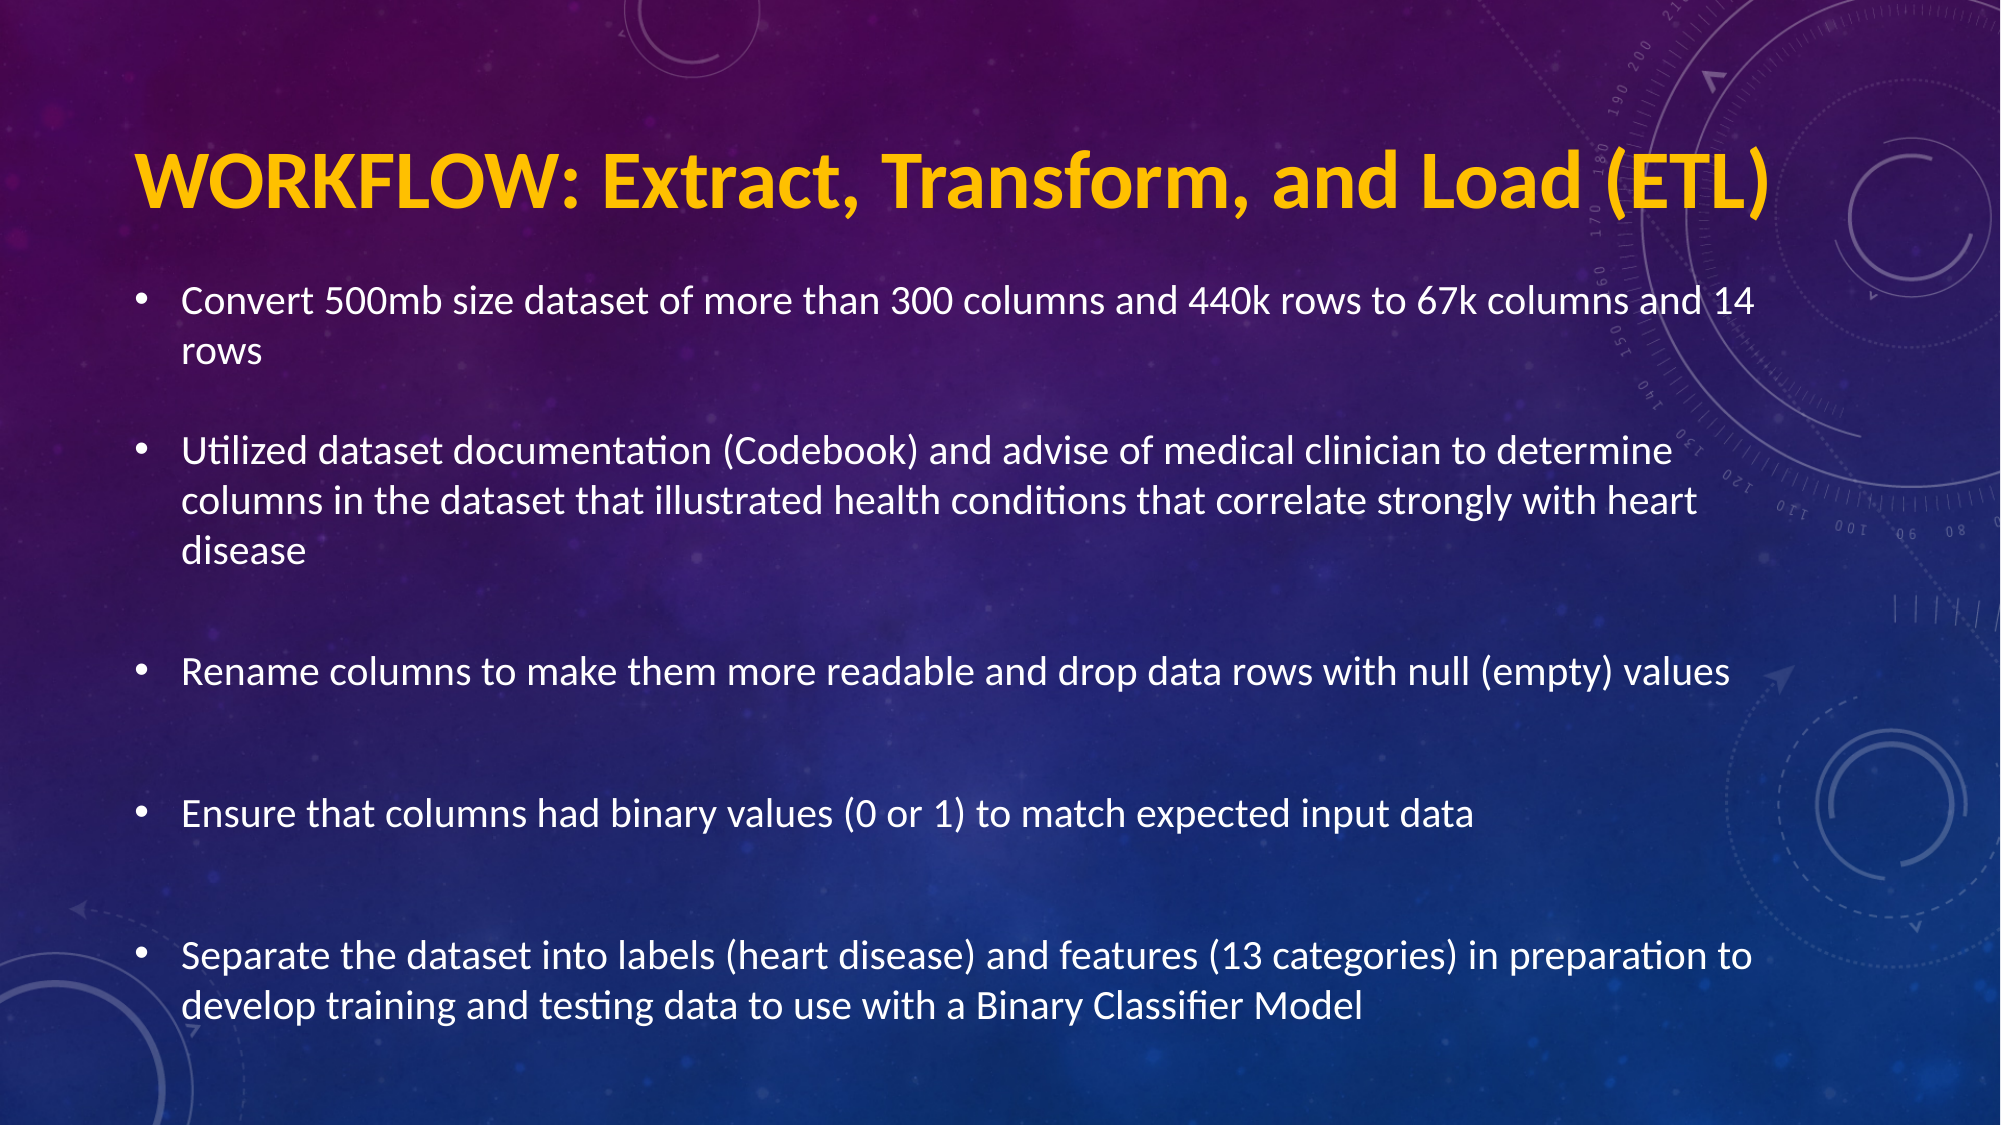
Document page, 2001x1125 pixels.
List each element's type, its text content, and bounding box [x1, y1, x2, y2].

picture [0, 0, 2001, 1125]
title WORKFLOW: Extract, Transform, and Load (ETL) [119, 84, 1881, 266]
list Convert 500mb size dataset of more than 300 columns and 440k rows to 67k columns and 14 rows Utilized dataset documentation (Codebook) and advise of medical clinician to determine columns in the dataset that illustrated health conditions that correlate strongly with heart disease Rename columns to make them more readable and drop data rows with null (empty) values Ensure that columns had binary values (0 or 1) to match expected input data Separate the dataset into labels (heart disease) and features (13 categories) in preparation to develop training and testing data to use with a Binary Classifier Model [119, 265, 1782, 1037]
